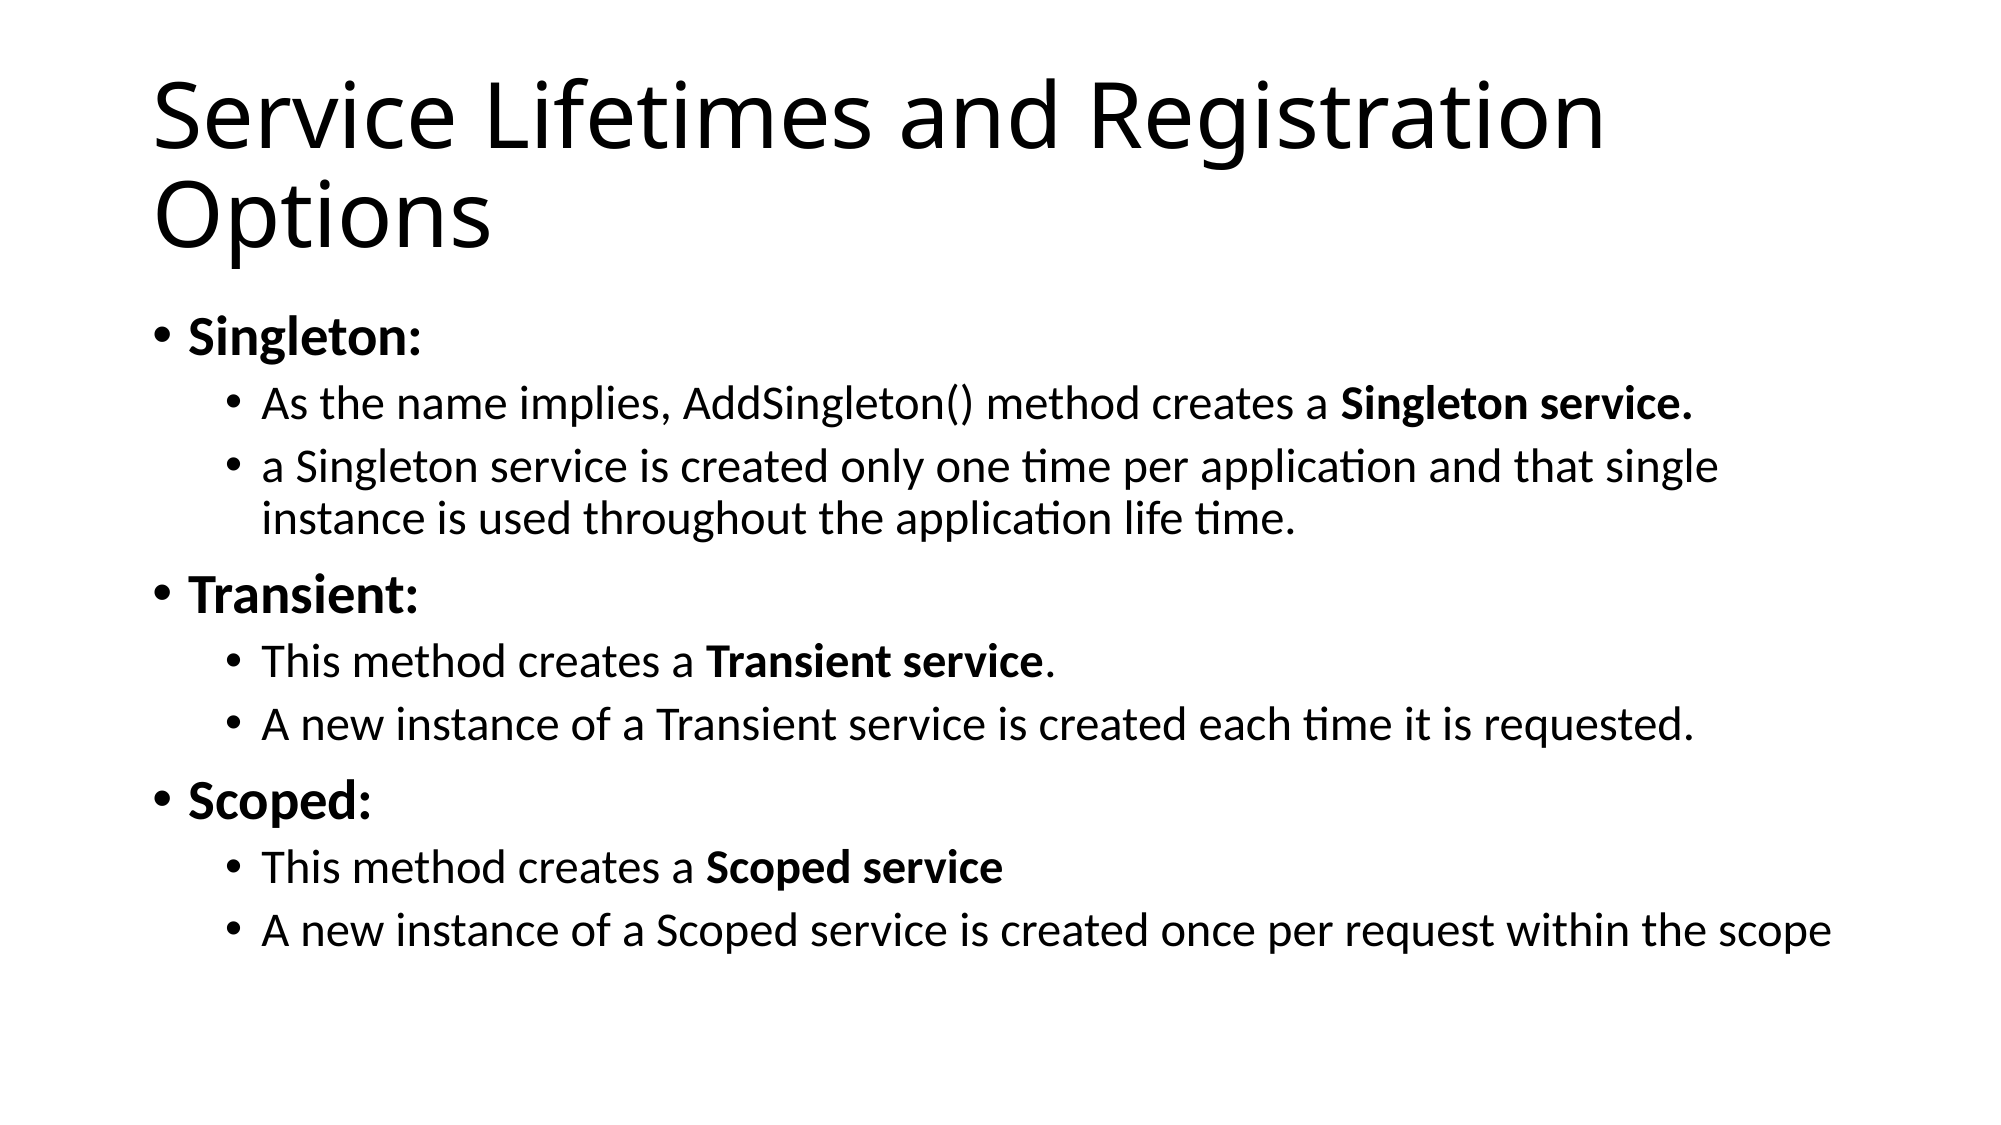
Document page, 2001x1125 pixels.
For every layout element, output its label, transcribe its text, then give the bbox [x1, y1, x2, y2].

title Service Lifetimes and Registration Options [137, 59, 1863, 278]
list Singleton: As the name implies, AddSingleton() method creates a Singleton service. a Singleton service is created only one time per application and that single instance is used throughout the application life time. Transient: This method creates a Transient service. A new instance of a Transient service is created each time it is requested. Scoped: This method creates a Scoped service A new instance of a Scoped service is created once per request within the scope [137, 299, 1863, 1014]
